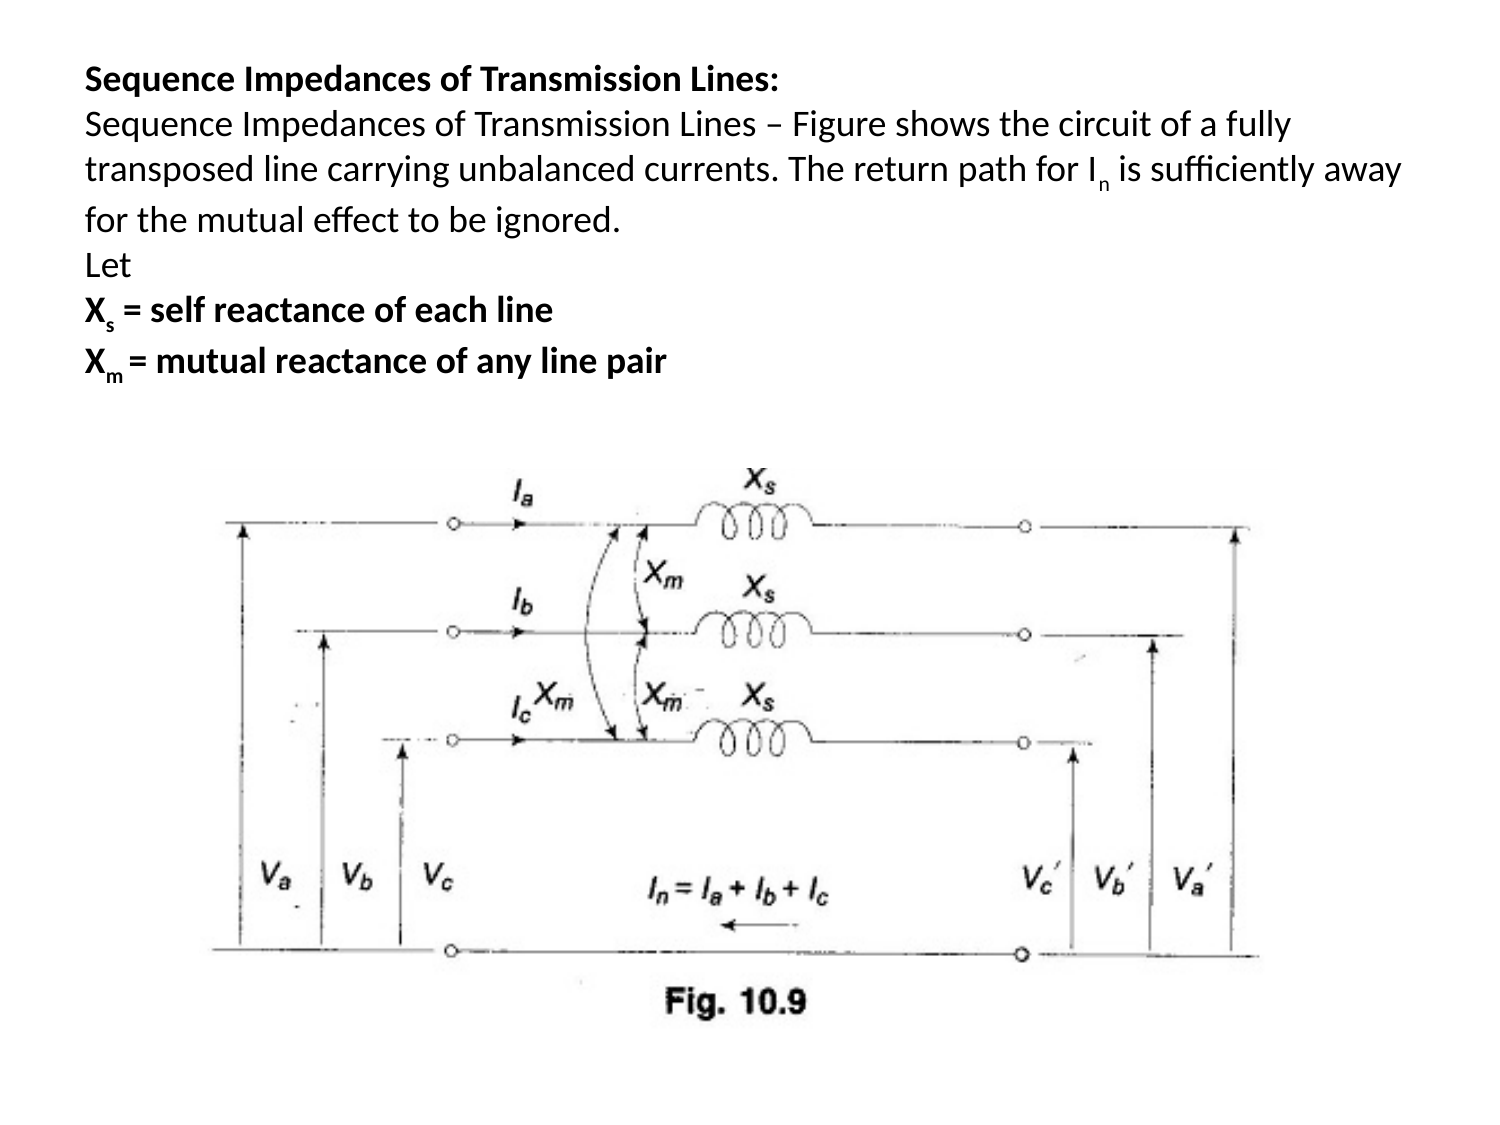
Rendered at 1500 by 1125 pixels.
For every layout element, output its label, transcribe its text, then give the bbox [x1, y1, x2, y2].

picture [198, 468, 1278, 1036]
text_box Sequence Impedances of Transmission Lines: Sequence Impedances of Transmission Lines – Figure shows the circuit of a fully transposed line carrying unbalanced currents. The return path for In is sufficiently away for the mutual effect to be ignored. Let Xs = self reactance of each line Xm = mutual reactance of any line pair [70, 46, 1454, 1125]
